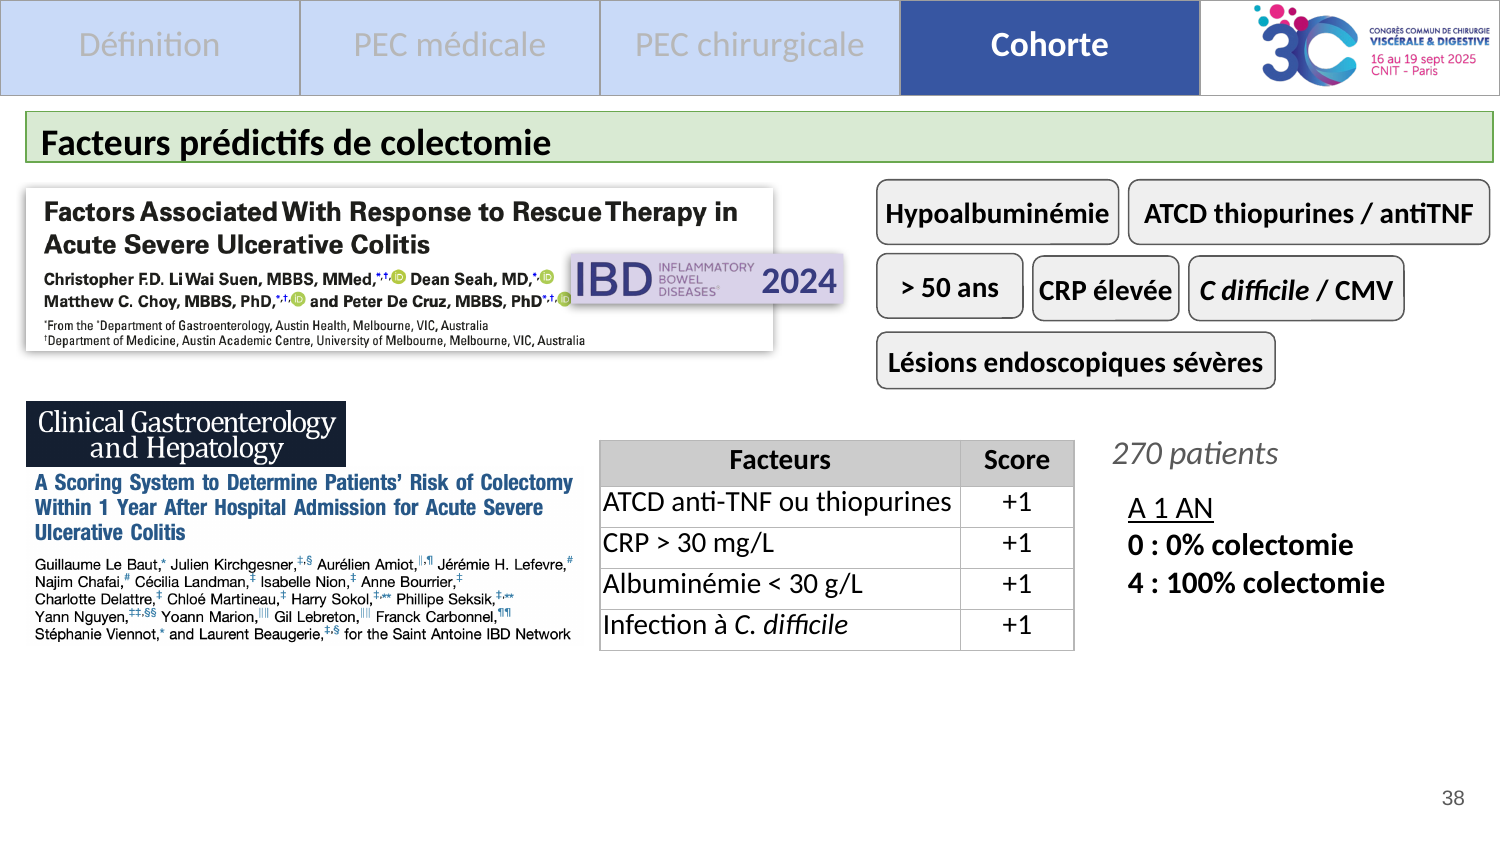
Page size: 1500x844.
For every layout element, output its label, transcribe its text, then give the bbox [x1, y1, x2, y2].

table_cell Infection à C. difficile [601, 610, 960, 650]
picture [1247, 0, 1500, 98]
table_cell +1 [961, 569, 1073, 609]
picture [25, 401, 584, 646]
text_box > 50 ans [876, 253, 1024, 319]
text_box A 1 AN 0 : 0% colectomie 4 : 100% colectomie [1112, 487, 1454, 615]
table_cell Albuminémie < 30 g/L [601, 569, 960, 609]
text_box C difficile / CMV [1188, 256, 1405, 321]
table_header Facteurs [601, 441, 960, 486]
text_box Lésions endoscopiques sévères [876, 332, 1276, 389]
table_header Cohorte [901, 1, 1199, 95]
text_box Facteurs prédictifs de colectomie [25, 111, 1493, 162]
text_box ATCD thiopurines / antiTNF [1128, 179, 1490, 245]
table_header Score [961, 441, 1073, 486]
picture [25, 188, 773, 351]
slide_number 38 [1389, 764, 1480, 830]
table_header [1201, 1, 1244, 95]
table_header PEC médicale [301, 1, 599, 95]
table_cell +1 [961, 528, 1073, 568]
table_header PEC chirurgicale [601, 1, 899, 95]
text_box 270 patients [1096, 416, 1496, 487]
text_box CRP élevée [1032, 256, 1179, 321]
table_cell +1 [961, 487, 1073, 527]
table_header Définition [1, 1, 299, 95]
text_box 2024 [777, 240, 860, 316]
table_cell CRP > 30 mg/L [601, 528, 960, 568]
text_box Hypoalbuminémie [876, 179, 1119, 245]
table_cell +1 [961, 610, 1073, 650]
table_cell ATCD anti-TNF ou thiopurines [601, 487, 960, 527]
